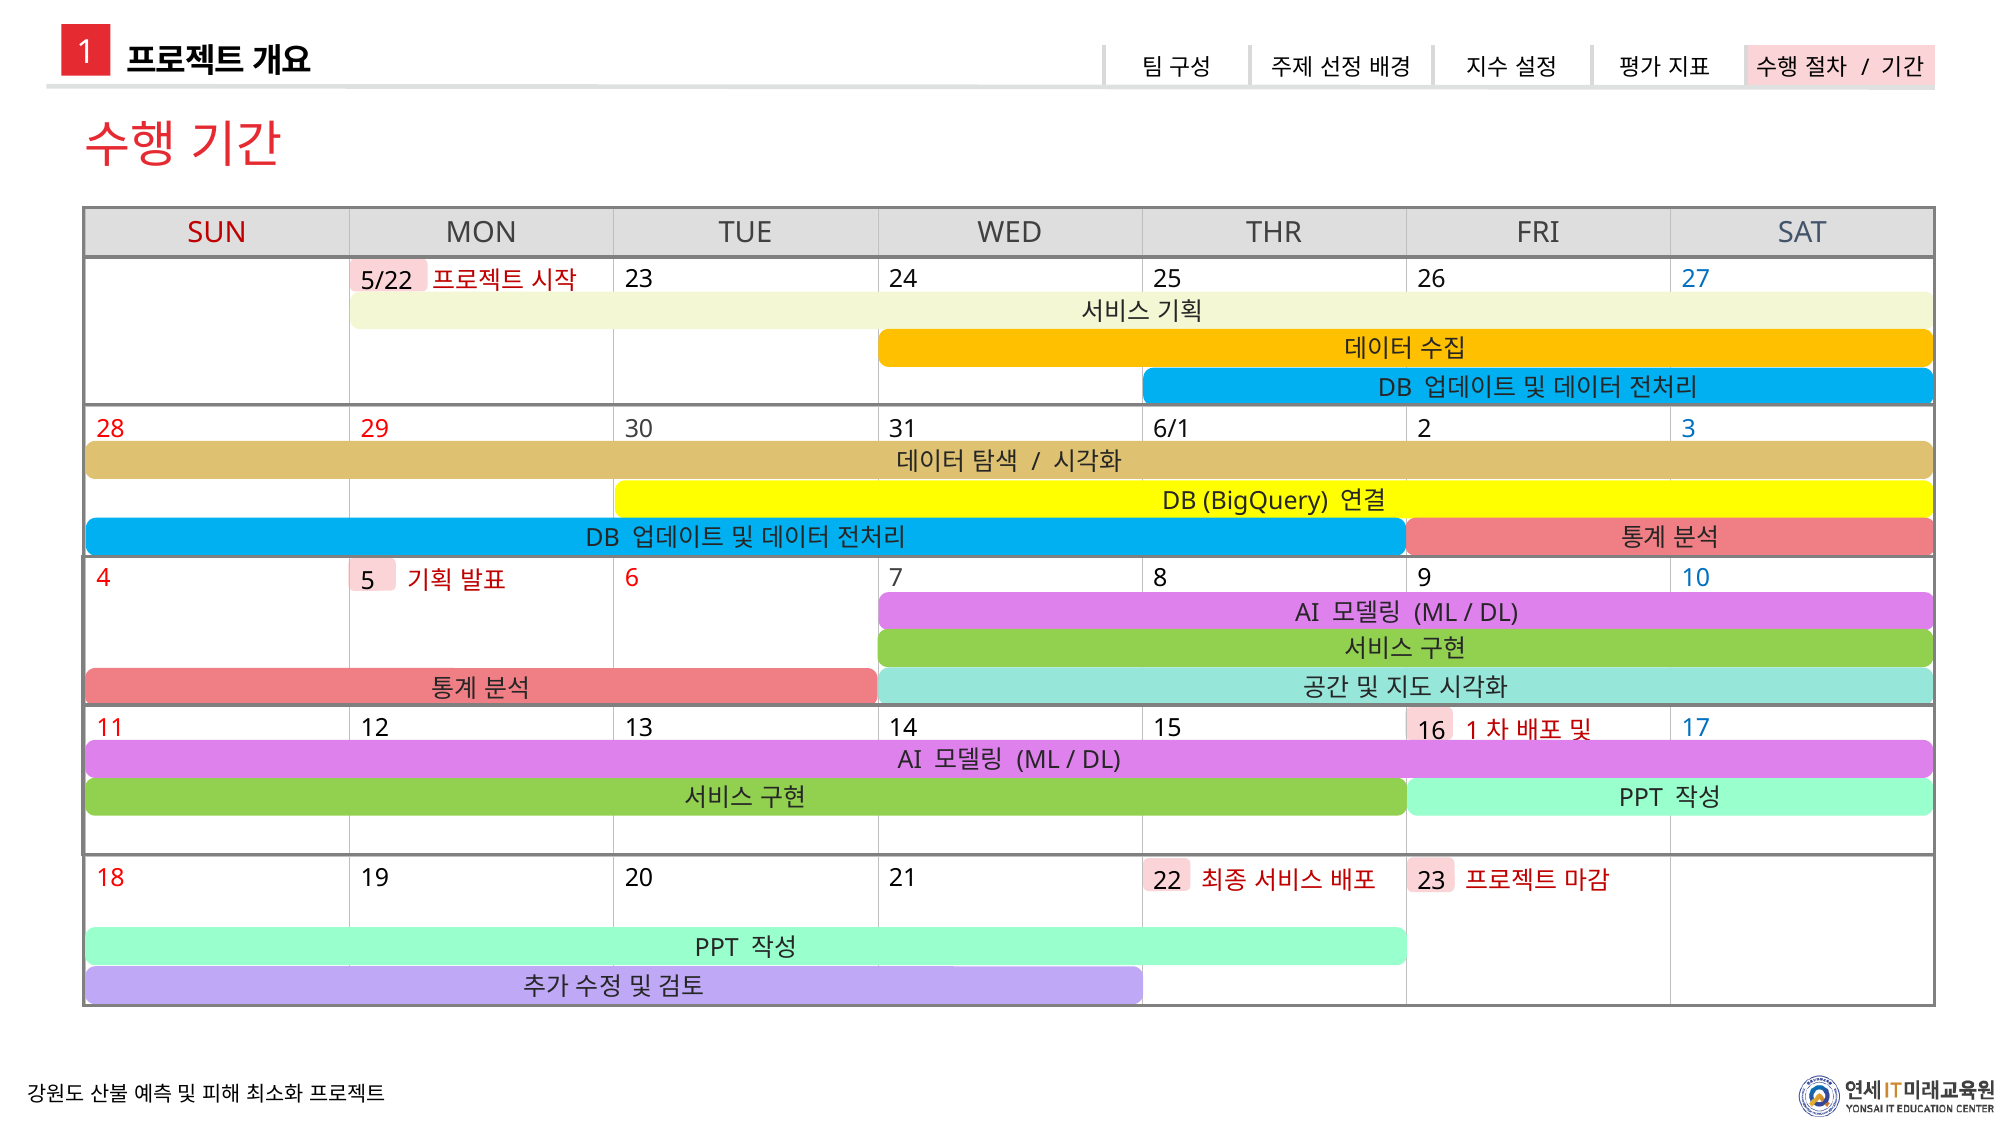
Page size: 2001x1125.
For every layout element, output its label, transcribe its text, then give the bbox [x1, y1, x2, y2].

text_box [83, 256, 1936, 406]
table_header 팀 구성 [1106, 45, 1248, 84]
text_box 강원도 산불 예측 및 피해 최소화 프로젝트 [27, 1081, 386, 1107]
table_header 지수 설정 [1435, 45, 1590, 84]
text_box [82, 556, 1936, 704]
text_box [83, 406, 1936, 556]
table_header 평가 지표 [1594, 45, 1744, 85]
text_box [61, 24, 314, 79]
text_box [83, 856, 1936, 1007]
table_header 수행 절차 / 기간 [1748, 45, 1935, 85]
text_box 수행 기간 [85, 112, 289, 173]
table_header 주제 선정 배경 [1252, 45, 1431, 84]
text_box [83, 207, 1936, 256]
picture [1798, 1075, 2000, 1117]
text_box [82, 704, 1936, 856]
